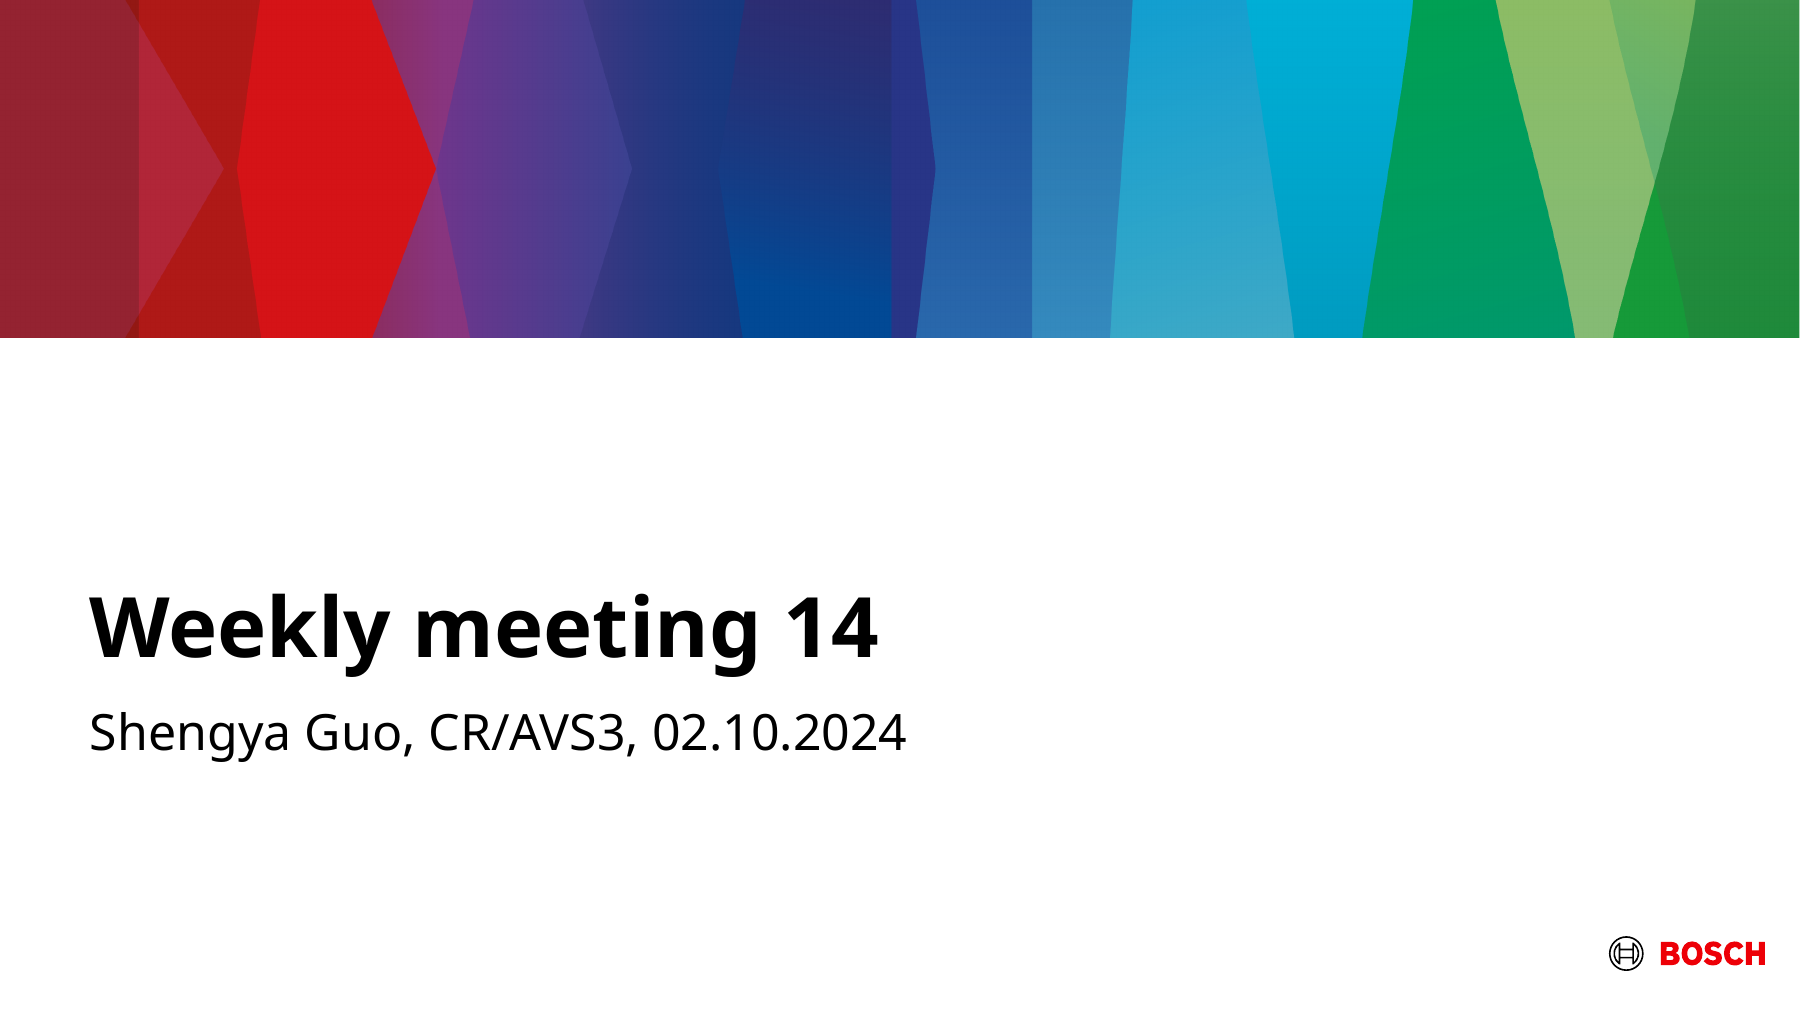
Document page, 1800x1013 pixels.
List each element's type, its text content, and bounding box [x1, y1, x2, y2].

title Weekly meeting 14 [89, 426, 1611, 675]
picture [0, 0, 1293, 338]
picture [1363, 0, 1800, 338]
list Shengya Guo, CR/AVS3, 02.10.2024 [89, 695, 1611, 902]
